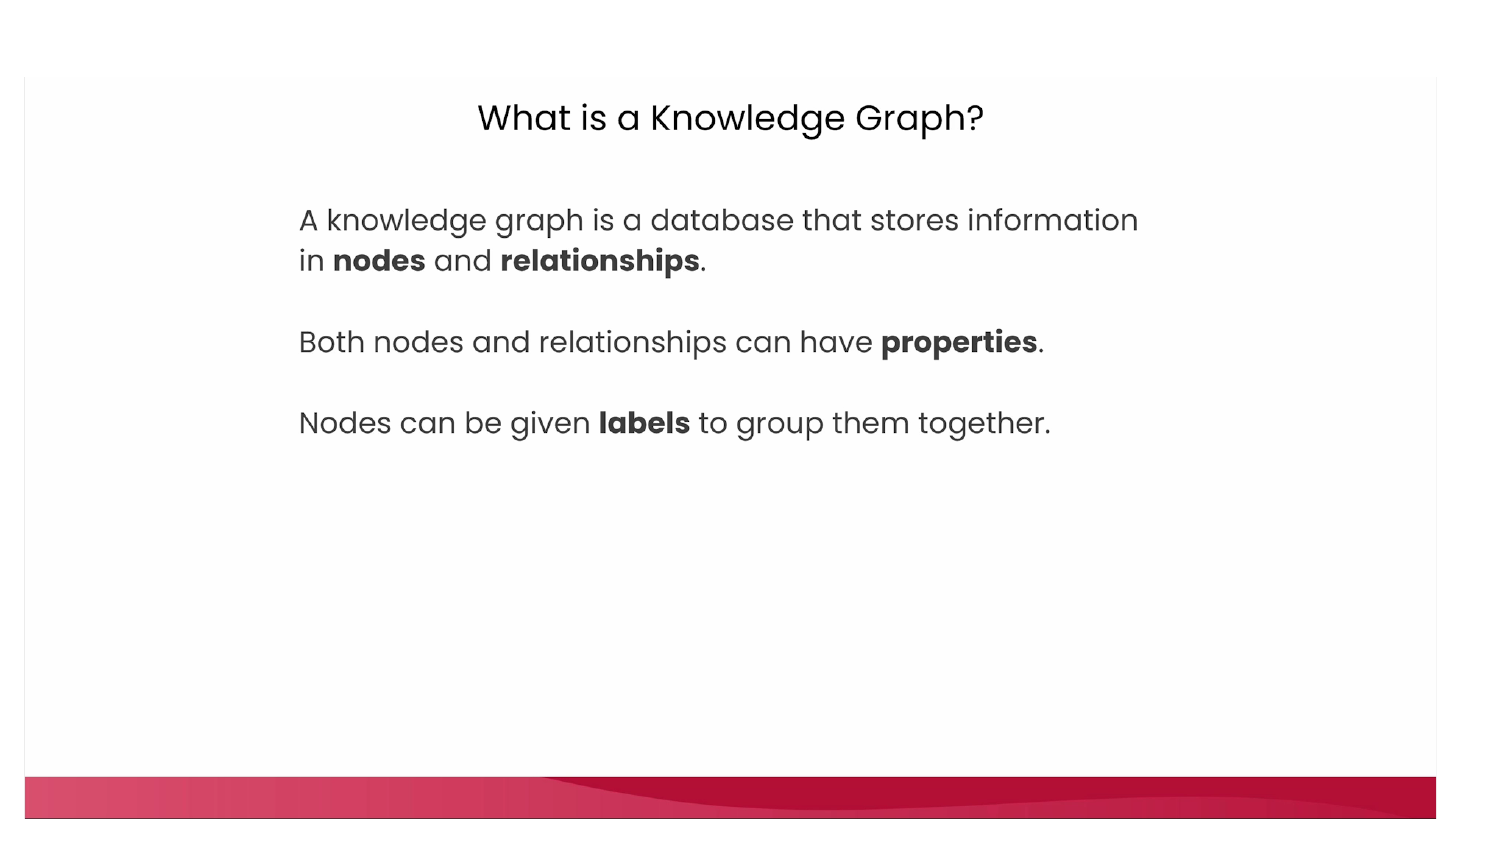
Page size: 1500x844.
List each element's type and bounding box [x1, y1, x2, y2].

picture [24, 77, 1437, 819]
